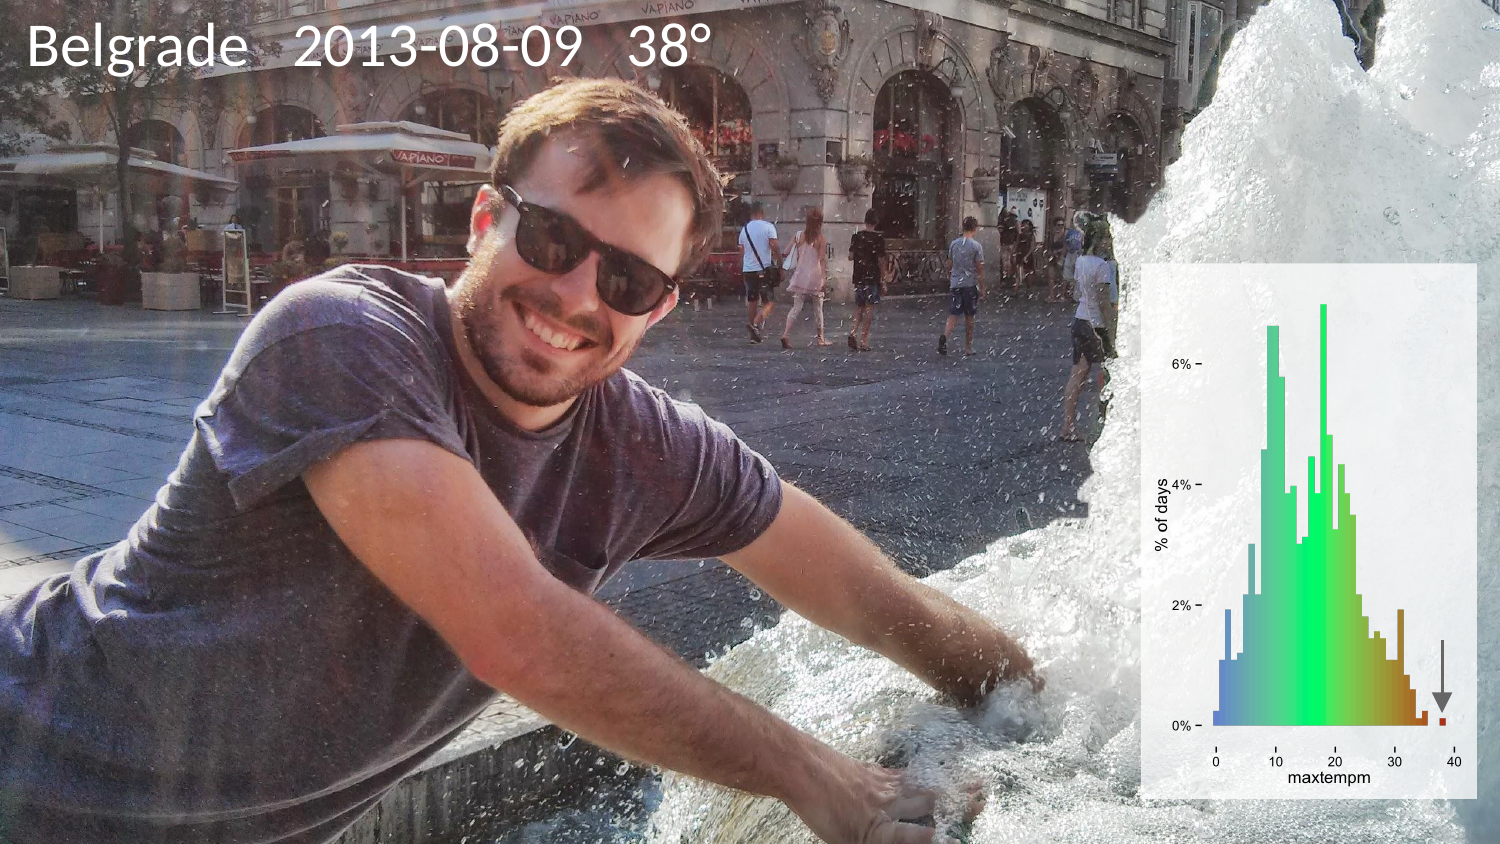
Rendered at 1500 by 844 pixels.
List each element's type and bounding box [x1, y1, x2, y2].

text_box [1140, 263, 1478, 800]
picture [0, 0, 1500, 844]
